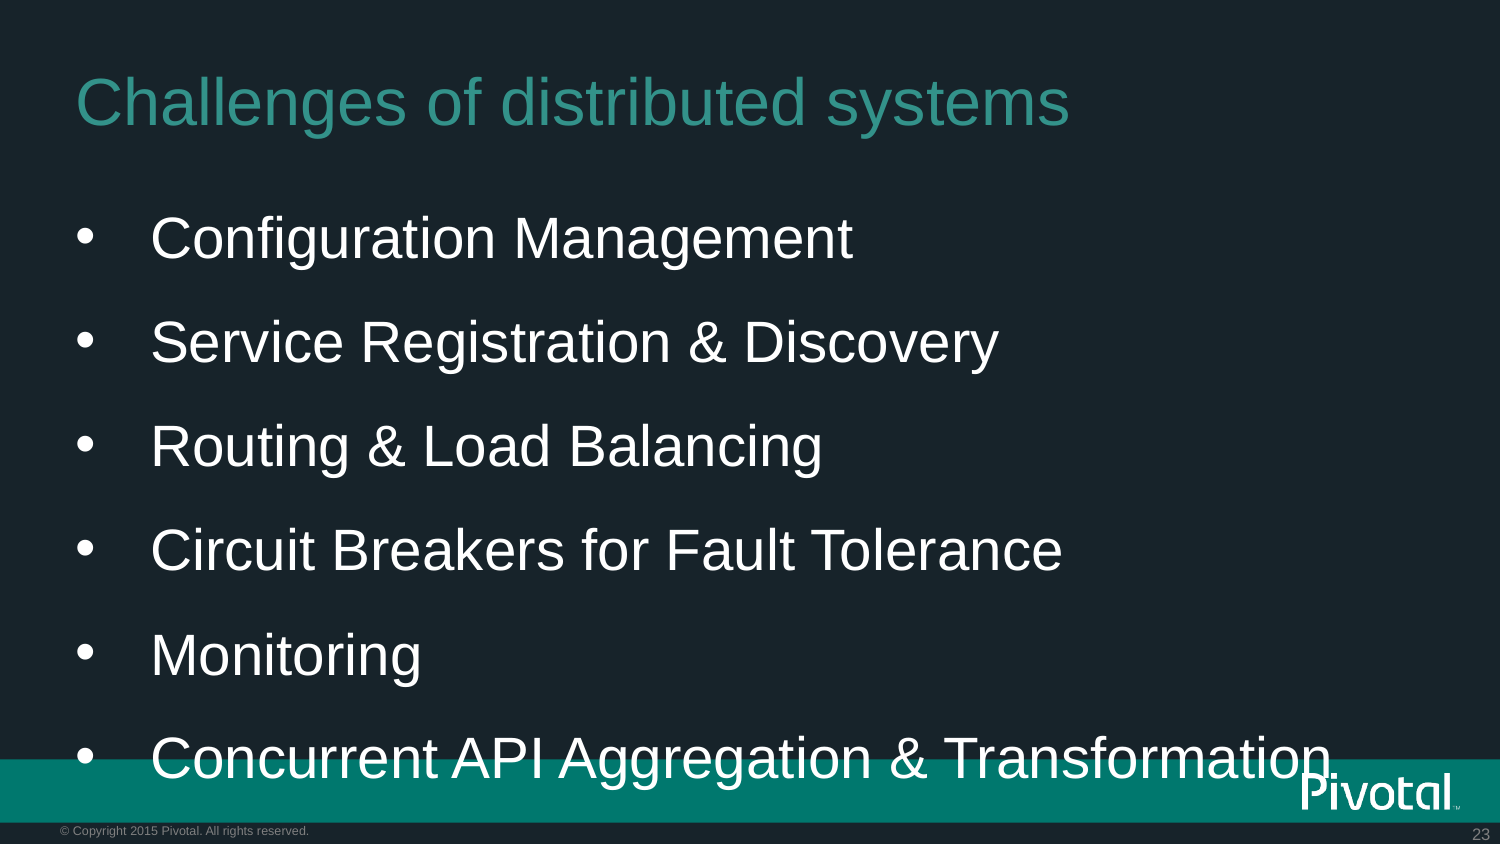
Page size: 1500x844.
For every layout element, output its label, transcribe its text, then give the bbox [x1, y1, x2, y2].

list Configuration Management Service Registration & Discovery Routing & Load Balancing Circuit Breakers for Fault Tolerance Monitoring Concurrent API Aggregation & Transformation [60, 176, 1440, 732]
title Challenges of distributed systems [60, 53, 1440, 129]
picture [1302, 773, 1460, 810]
